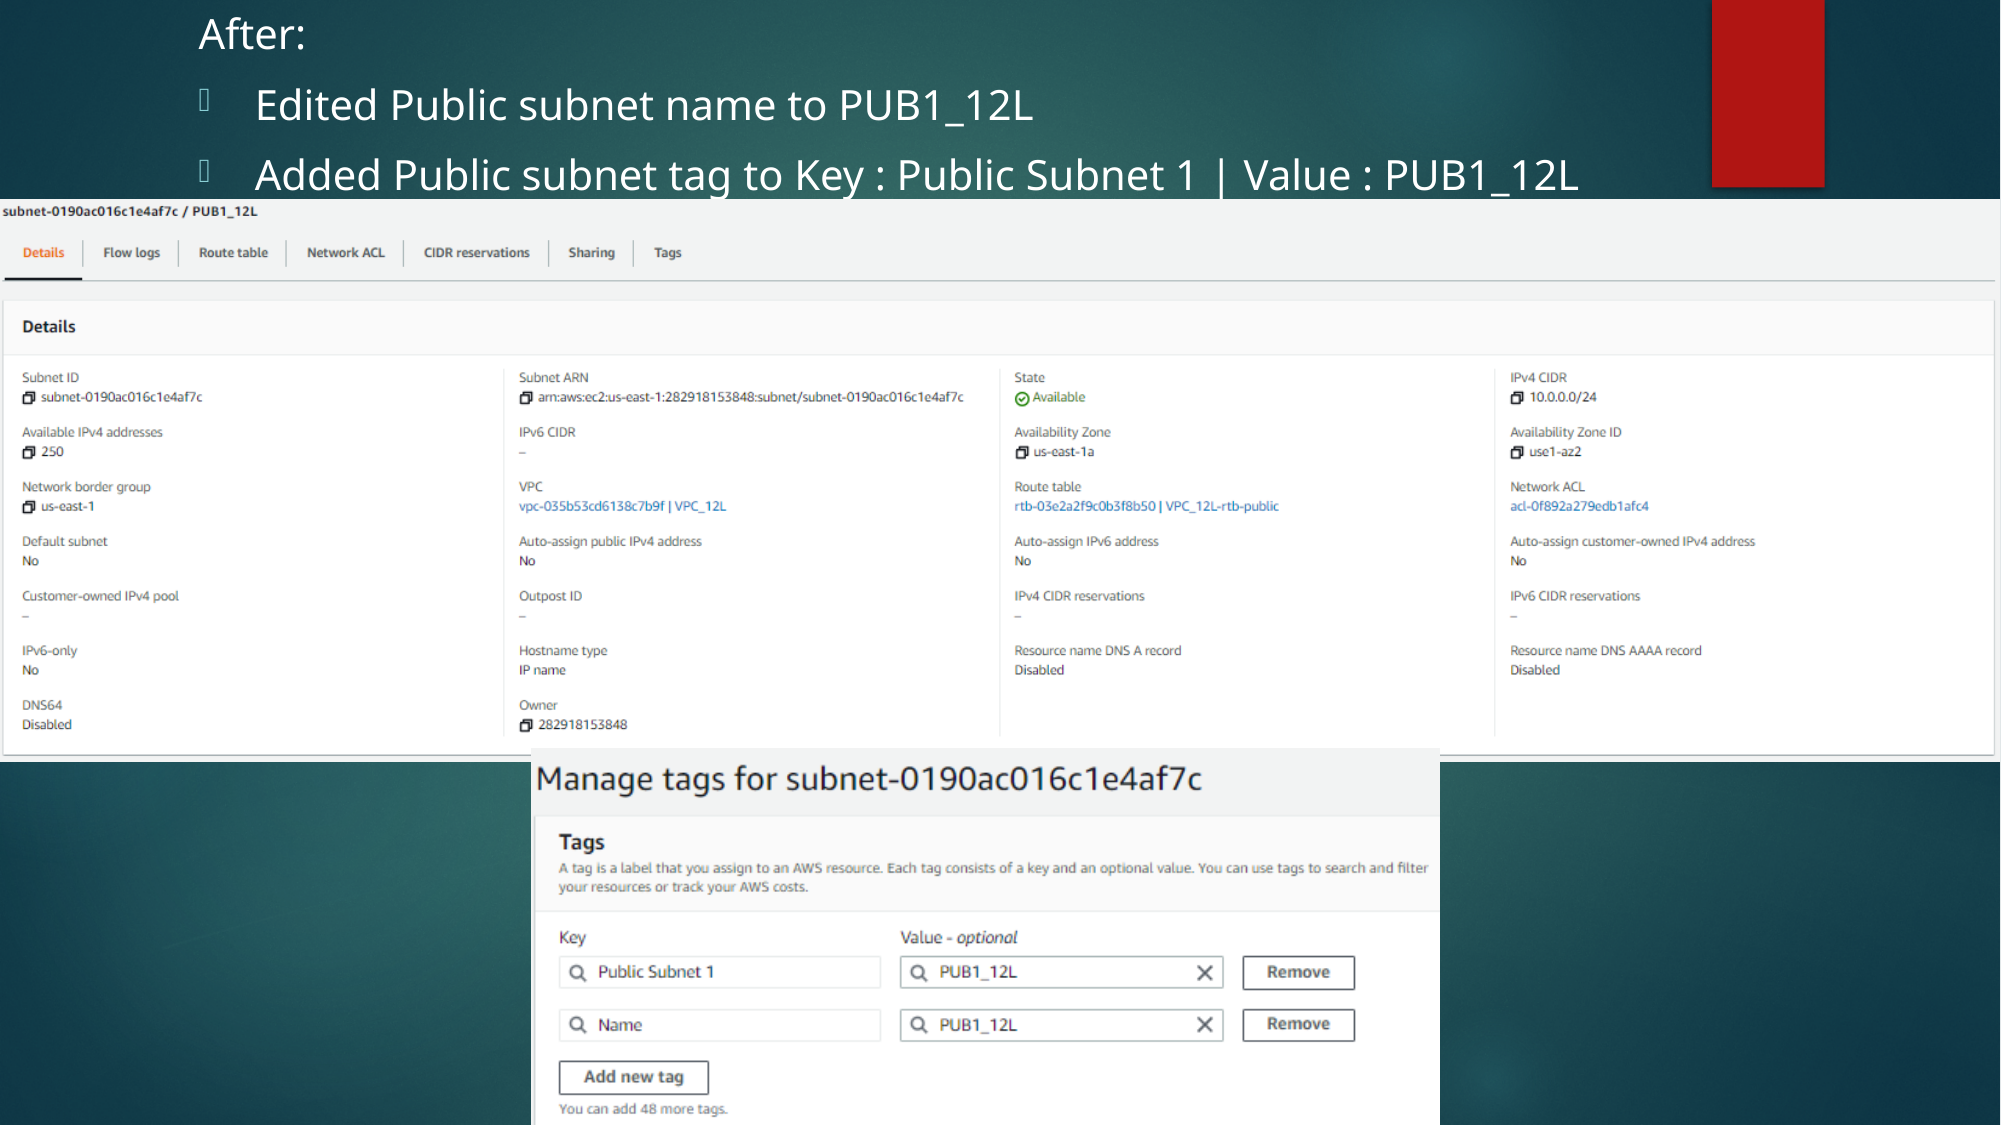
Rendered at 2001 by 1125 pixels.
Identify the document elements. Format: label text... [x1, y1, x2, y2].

picture [0, 199, 2000, 1125]
list After: Edited Public subnet name to PUB1_12L Added Public subnet tag to Key : Public Subnet 1 | Value : PUB1_12L [183, 0, 1758, 196]
